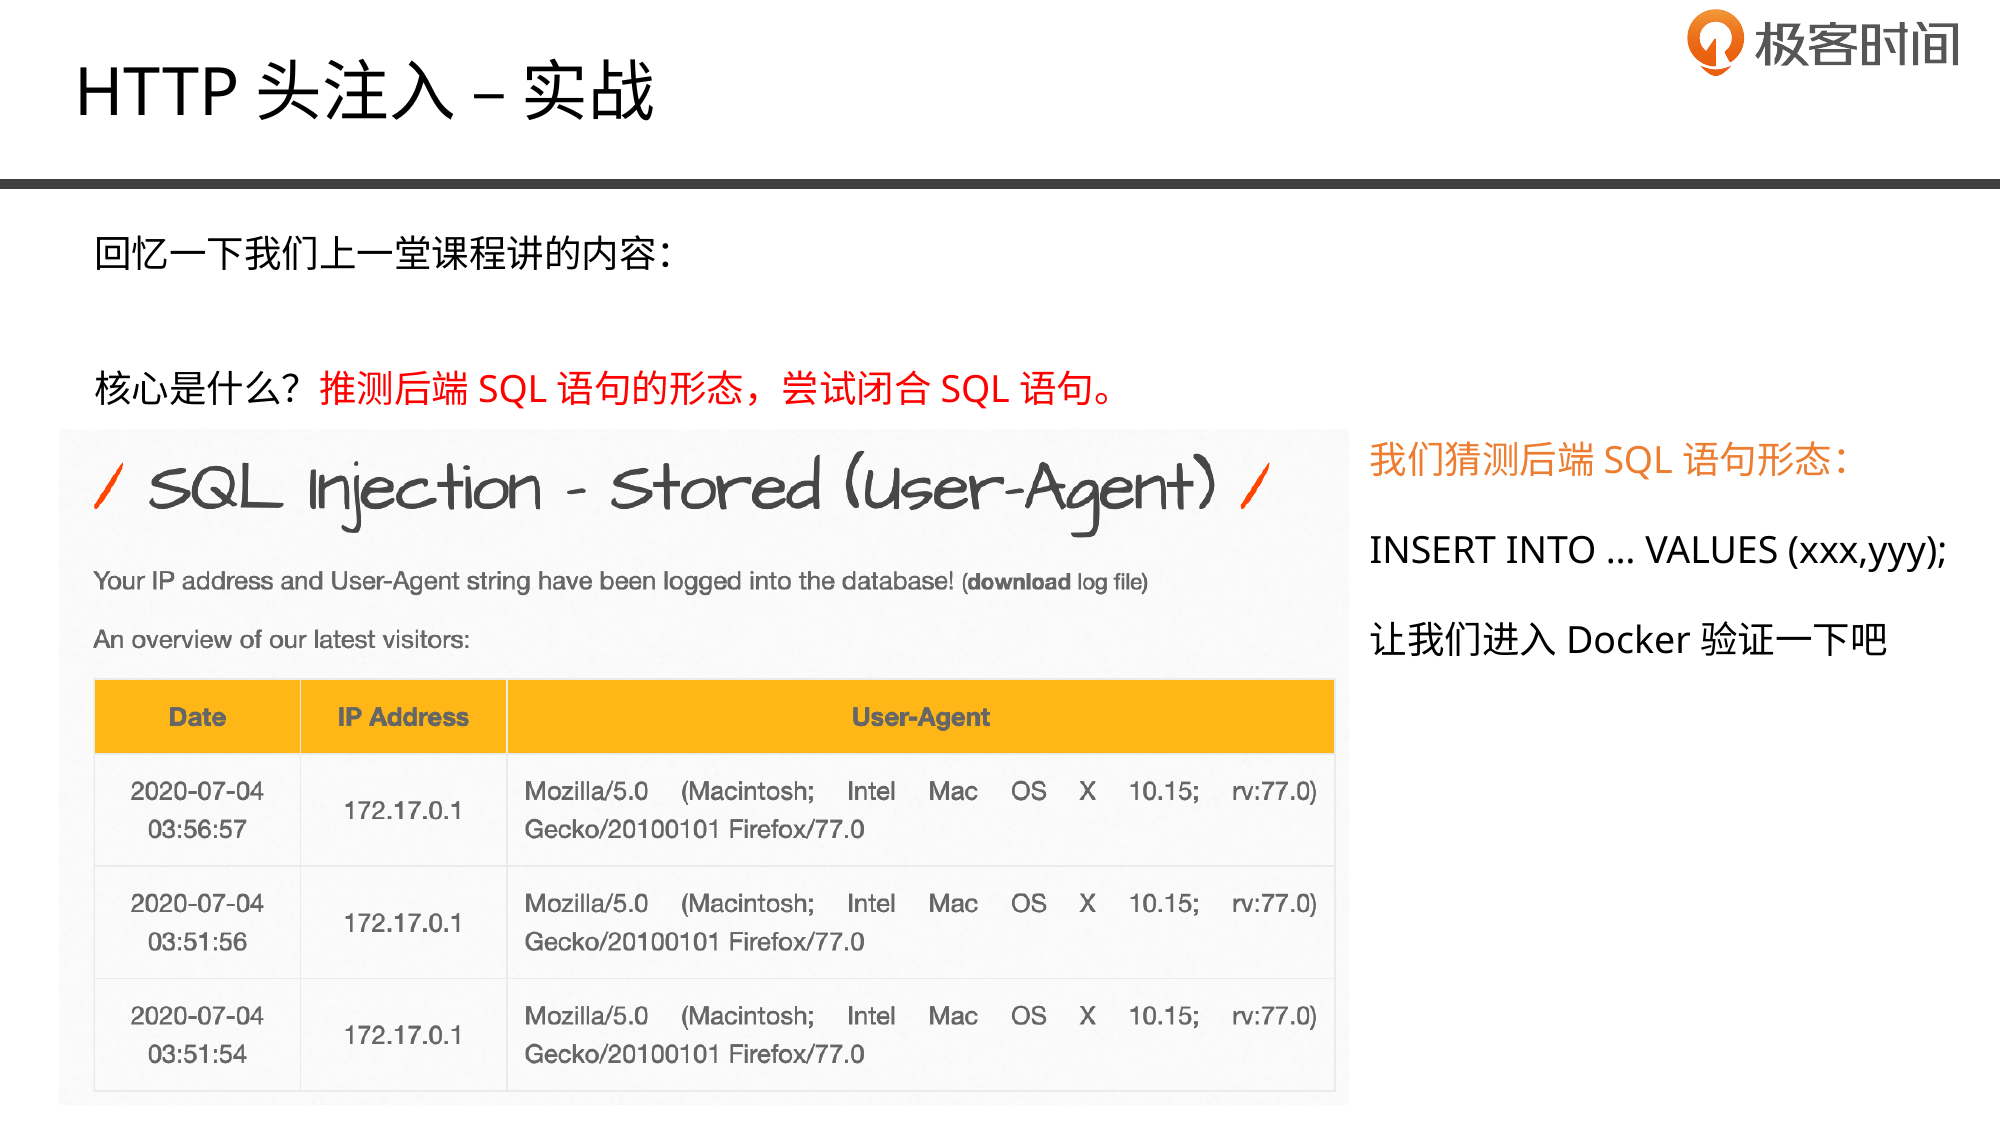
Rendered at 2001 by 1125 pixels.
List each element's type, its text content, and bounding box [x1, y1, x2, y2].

text_box HTTP头注入 – 实战 [59, 50, 847, 142]
picture [1643, 0, 2000, 135]
text_box 我们猜测后端SQL语句形态： INSERT INTO … VALUES (xxx,yyy); 让我们进入Docker验证一下吧 [1354, 429, 1963, 669]
text_box 回忆一下我们上一堂课程讲的内容： 核心是什么？推测后端SQL语句的形态，尝试闭合SQL语句。 [79, 200, 1331, 418]
picture [59, 429, 1349, 1105]
